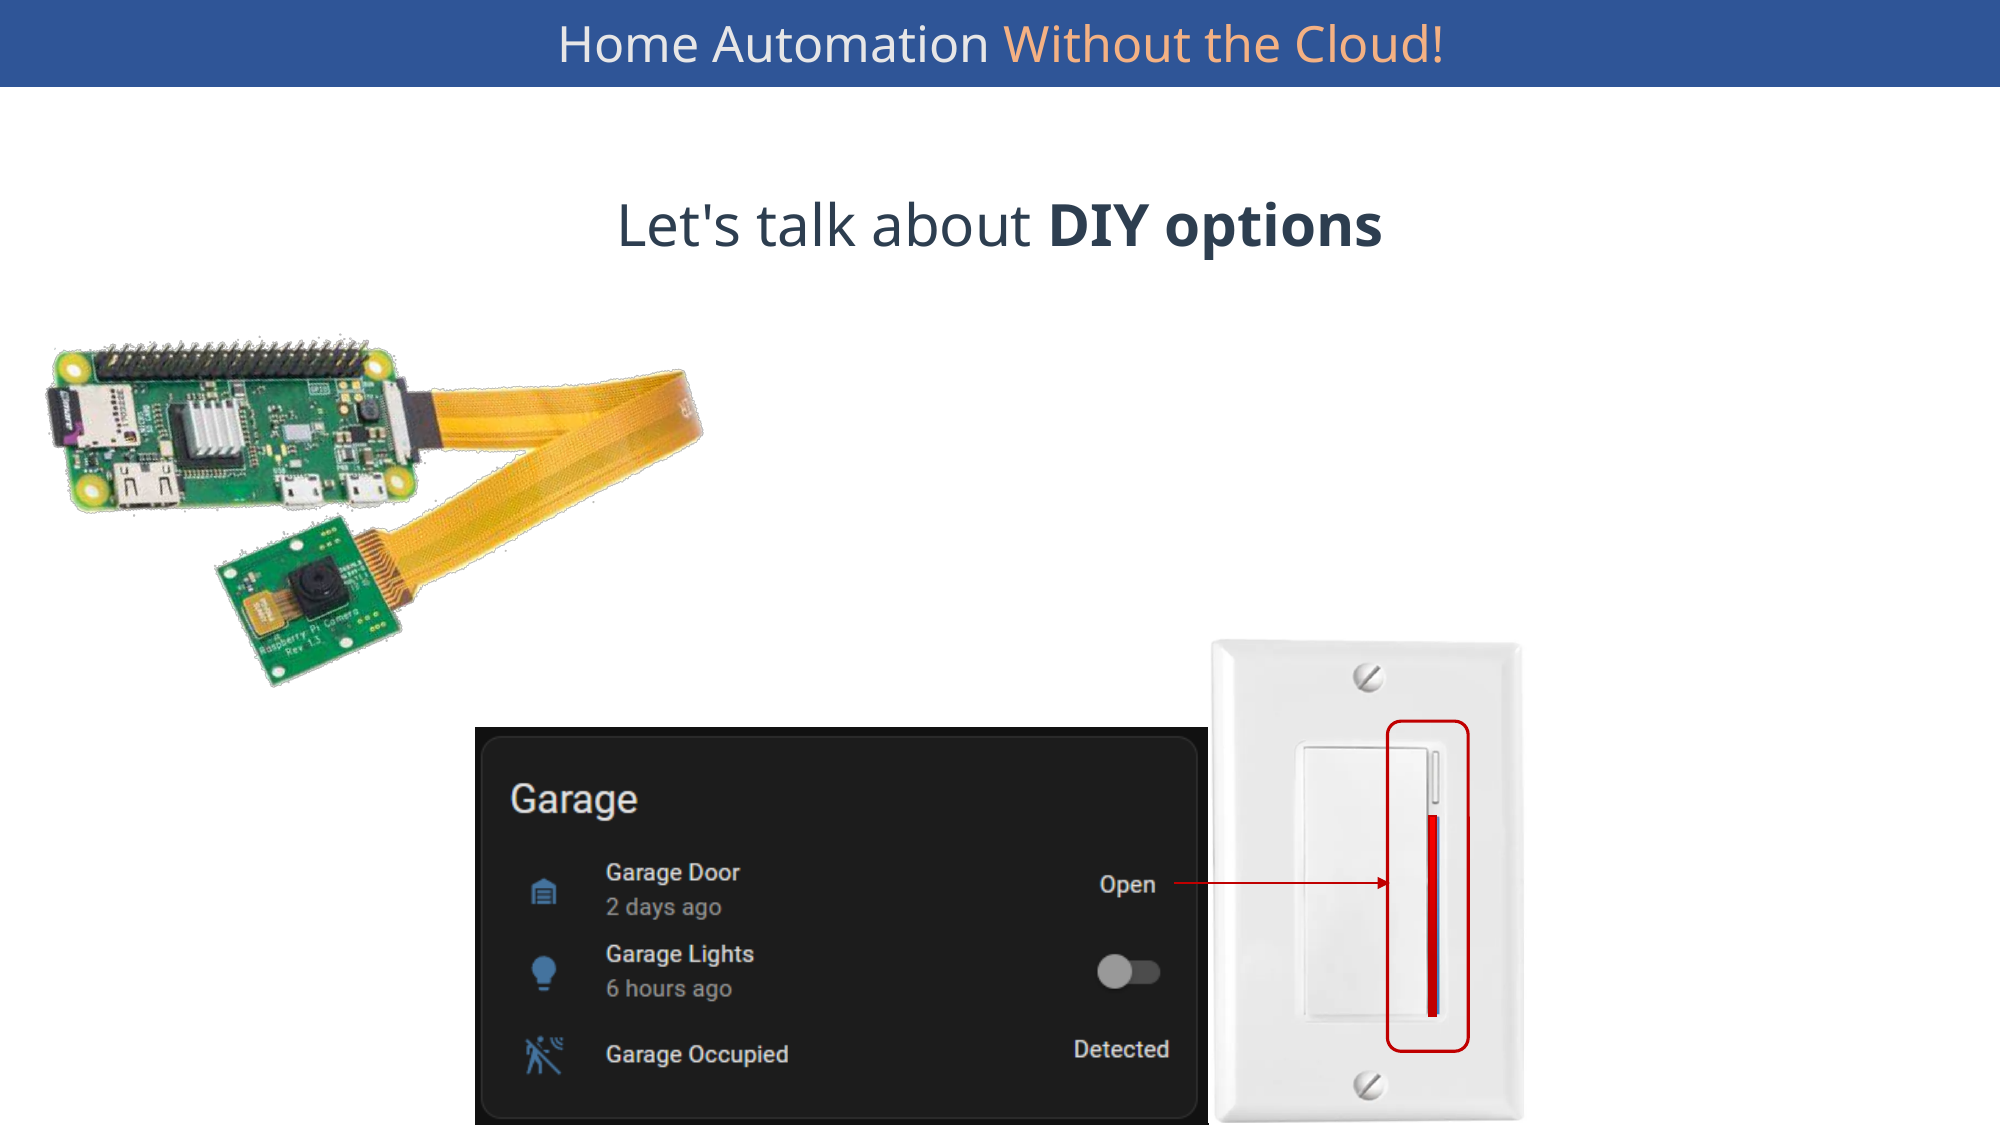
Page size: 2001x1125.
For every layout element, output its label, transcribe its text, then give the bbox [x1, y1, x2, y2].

text_box Home Automation Without the Cloud! [353, 5, 1649, 81]
text_box Let's talk about DIY options [601, 181, 1399, 266]
picture [0, 148, 1527, 1125]
text_box [0, 0, 2000, 88]
